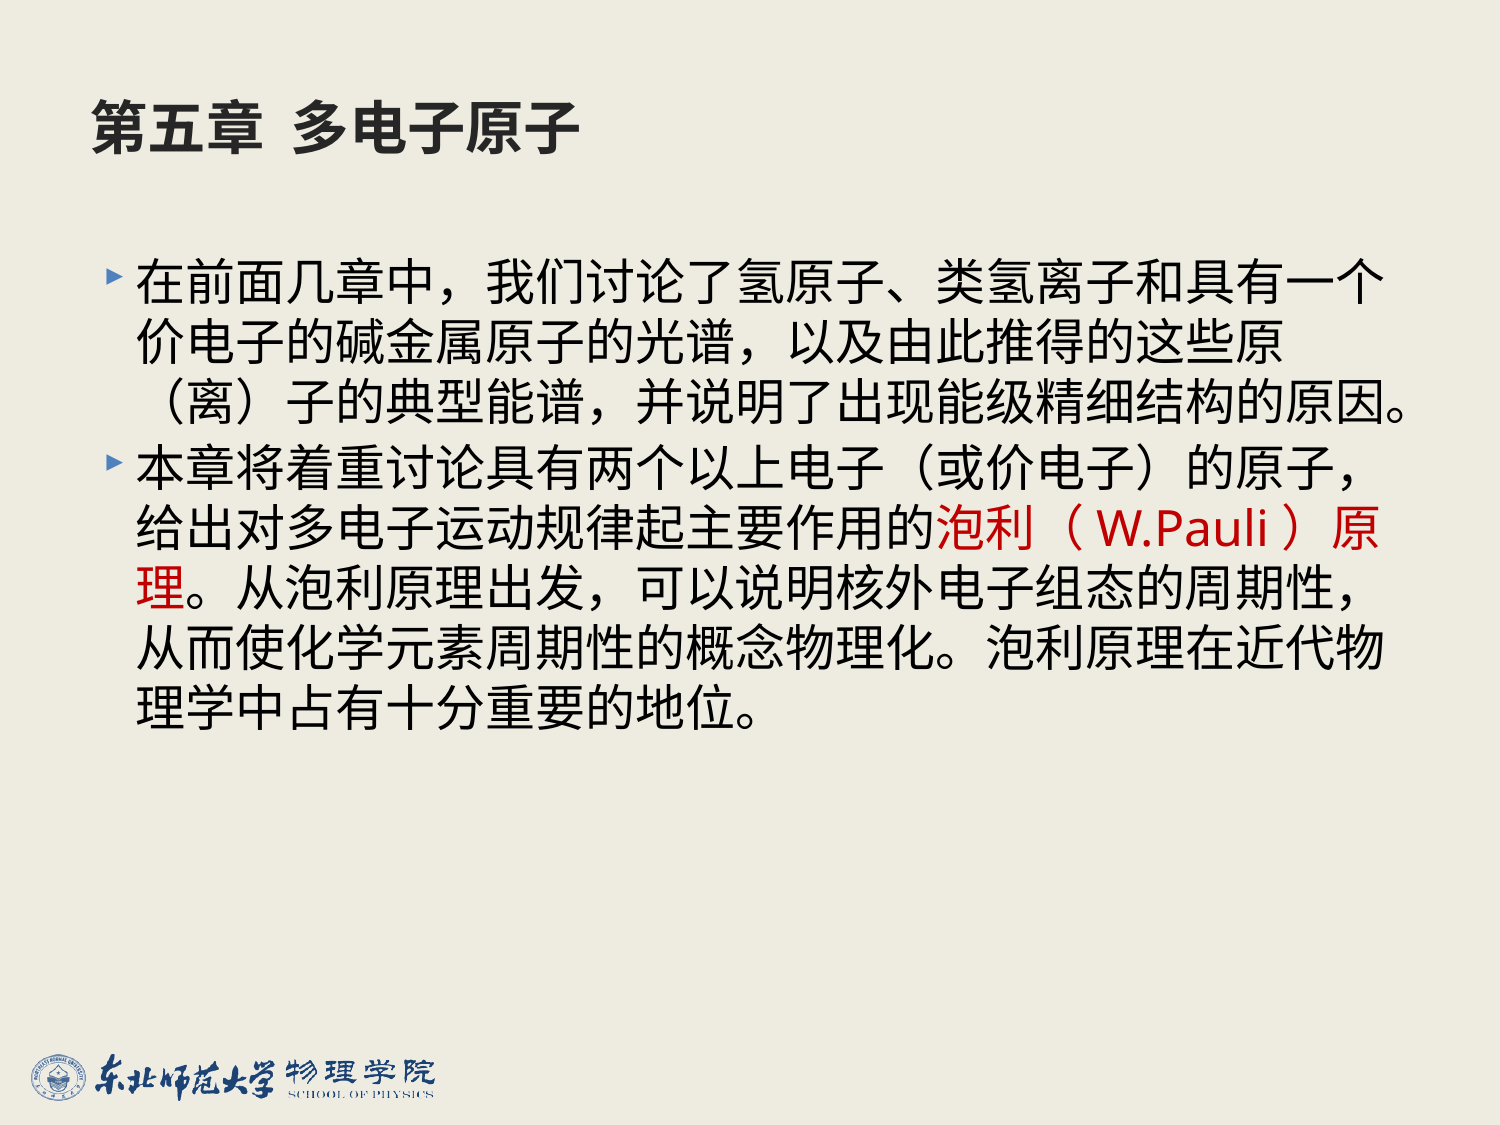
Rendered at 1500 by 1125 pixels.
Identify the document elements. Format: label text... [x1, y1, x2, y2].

title 第五章 多电子原子 [75, 45, 1425, 209]
list 在前面几章中，我们讨论了氢原子、类氢离子和具有一个价电子的碱金属原子的光谱，以及由此推得的这些原（离）子的典型能谱，并说明了出现能级精细结构的原因。 本章将着重讨论具有两个以上电子（或价电子）的原子，给出对多电子运动规律起主要作用的泡利（W.Pauli）原理。从泡利原理出发，可以说明核外电子组态的周期性，从而使化学元素周期性的概念物理化。泡利原理在近代物理学中占有十分重要的地位。 [75, 242, 1425, 986]
picture [20, 1054, 440, 1101]
